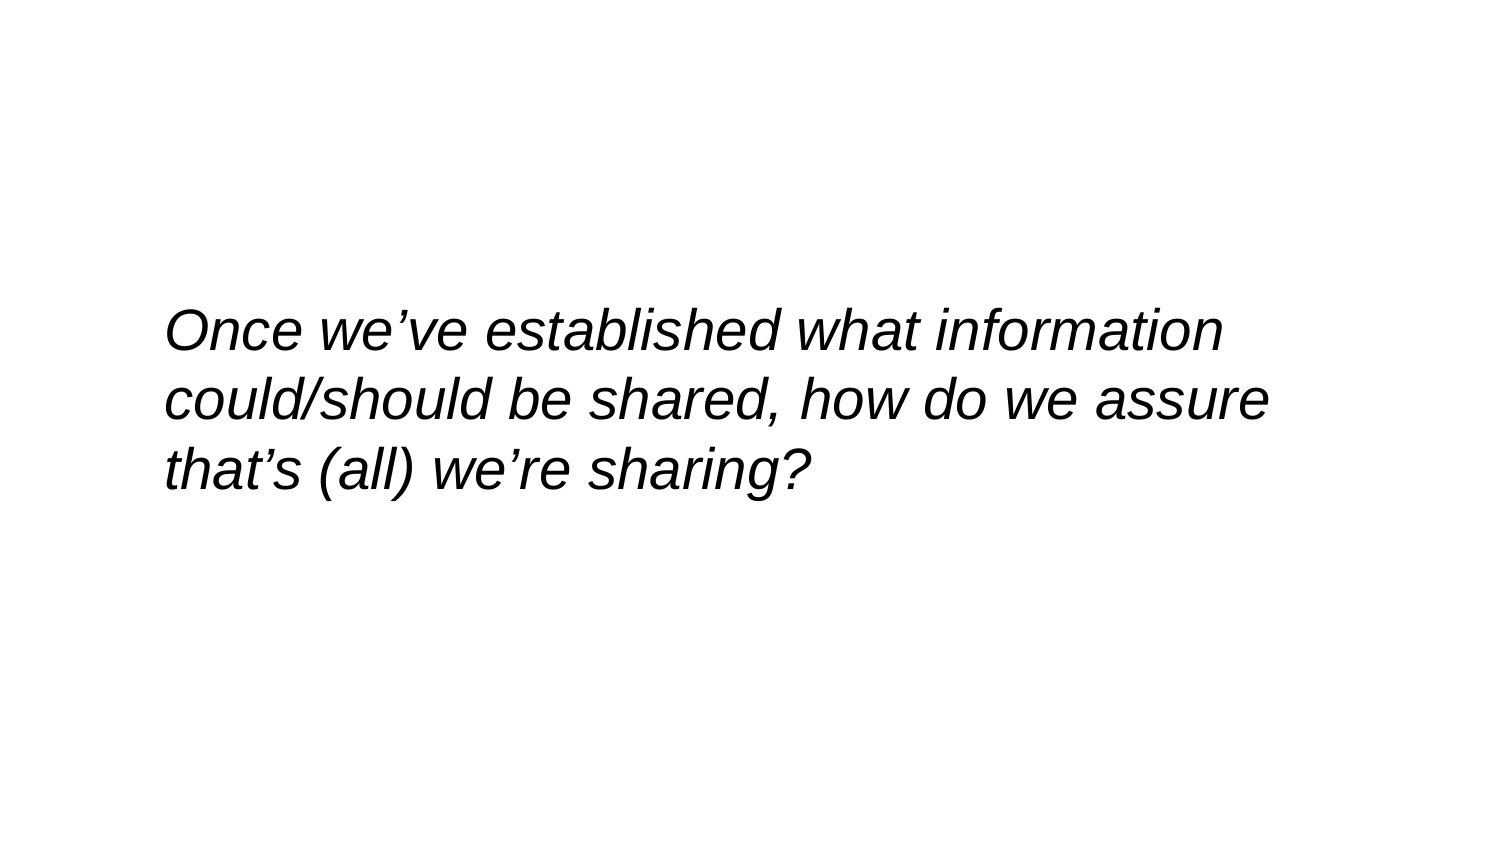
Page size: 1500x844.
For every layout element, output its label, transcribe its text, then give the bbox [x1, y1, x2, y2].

title Once we’ve established what information could/should be shared, how do we assure that’s (all) we’re sharing? [149, 99, 1356, 517]
